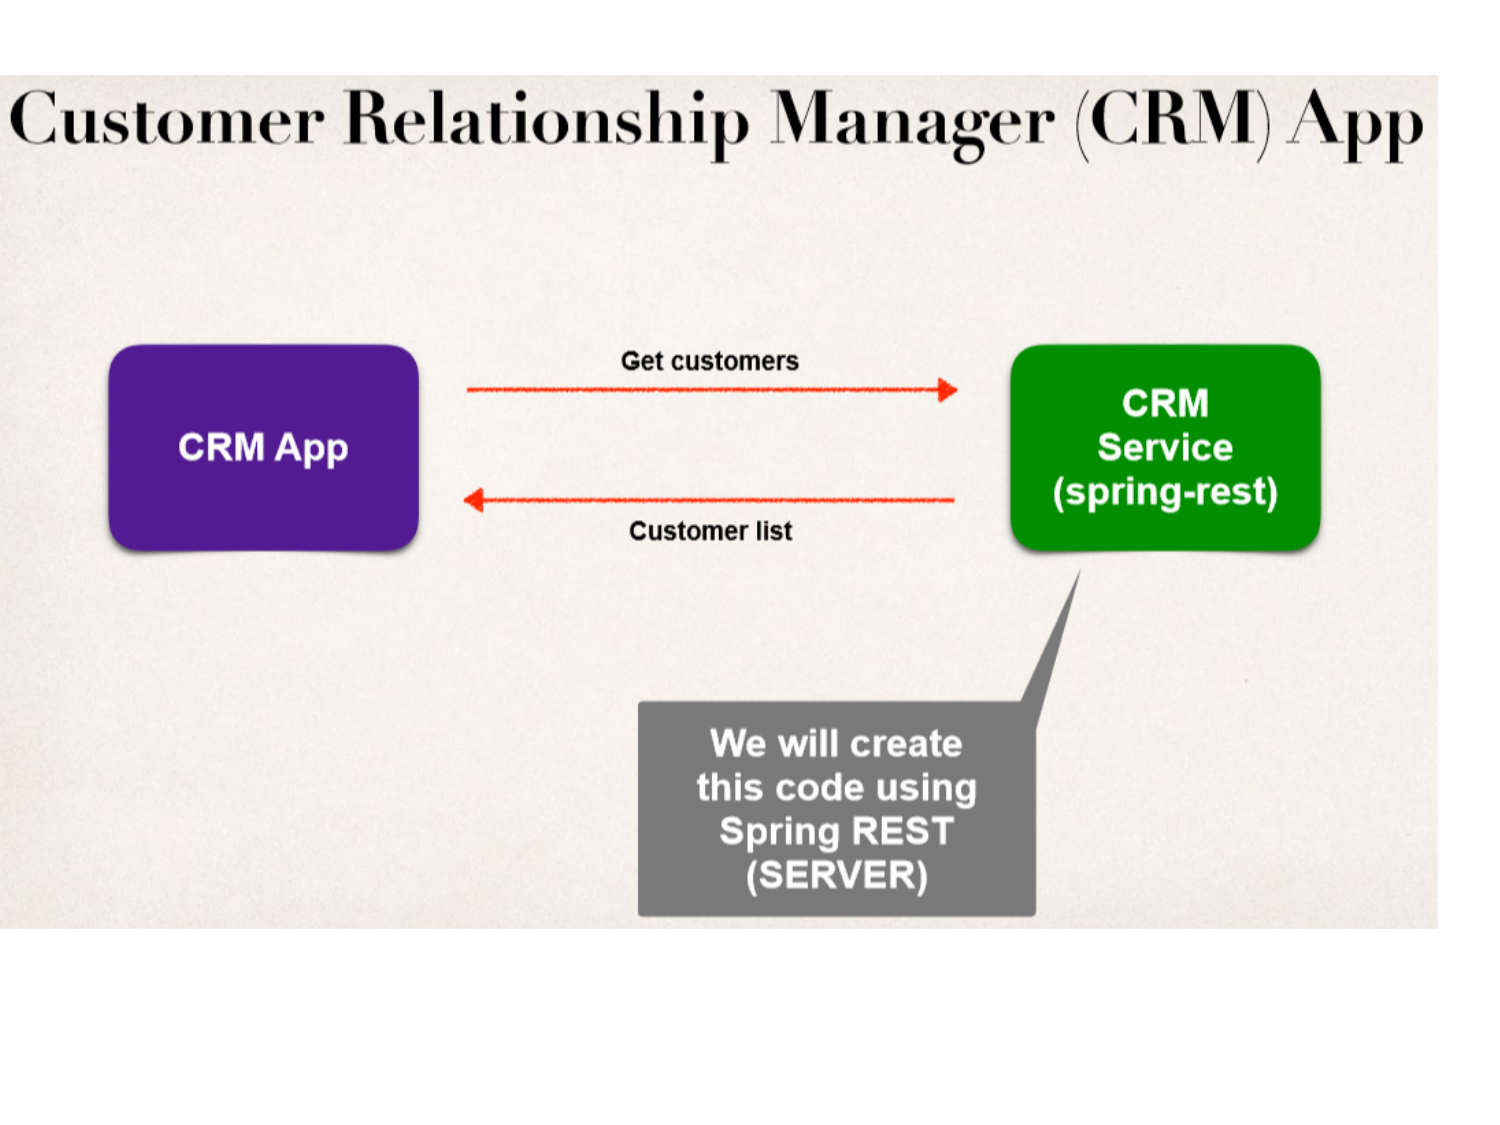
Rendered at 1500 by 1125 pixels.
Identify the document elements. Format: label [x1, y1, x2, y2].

picture [0, 75, 1438, 929]
